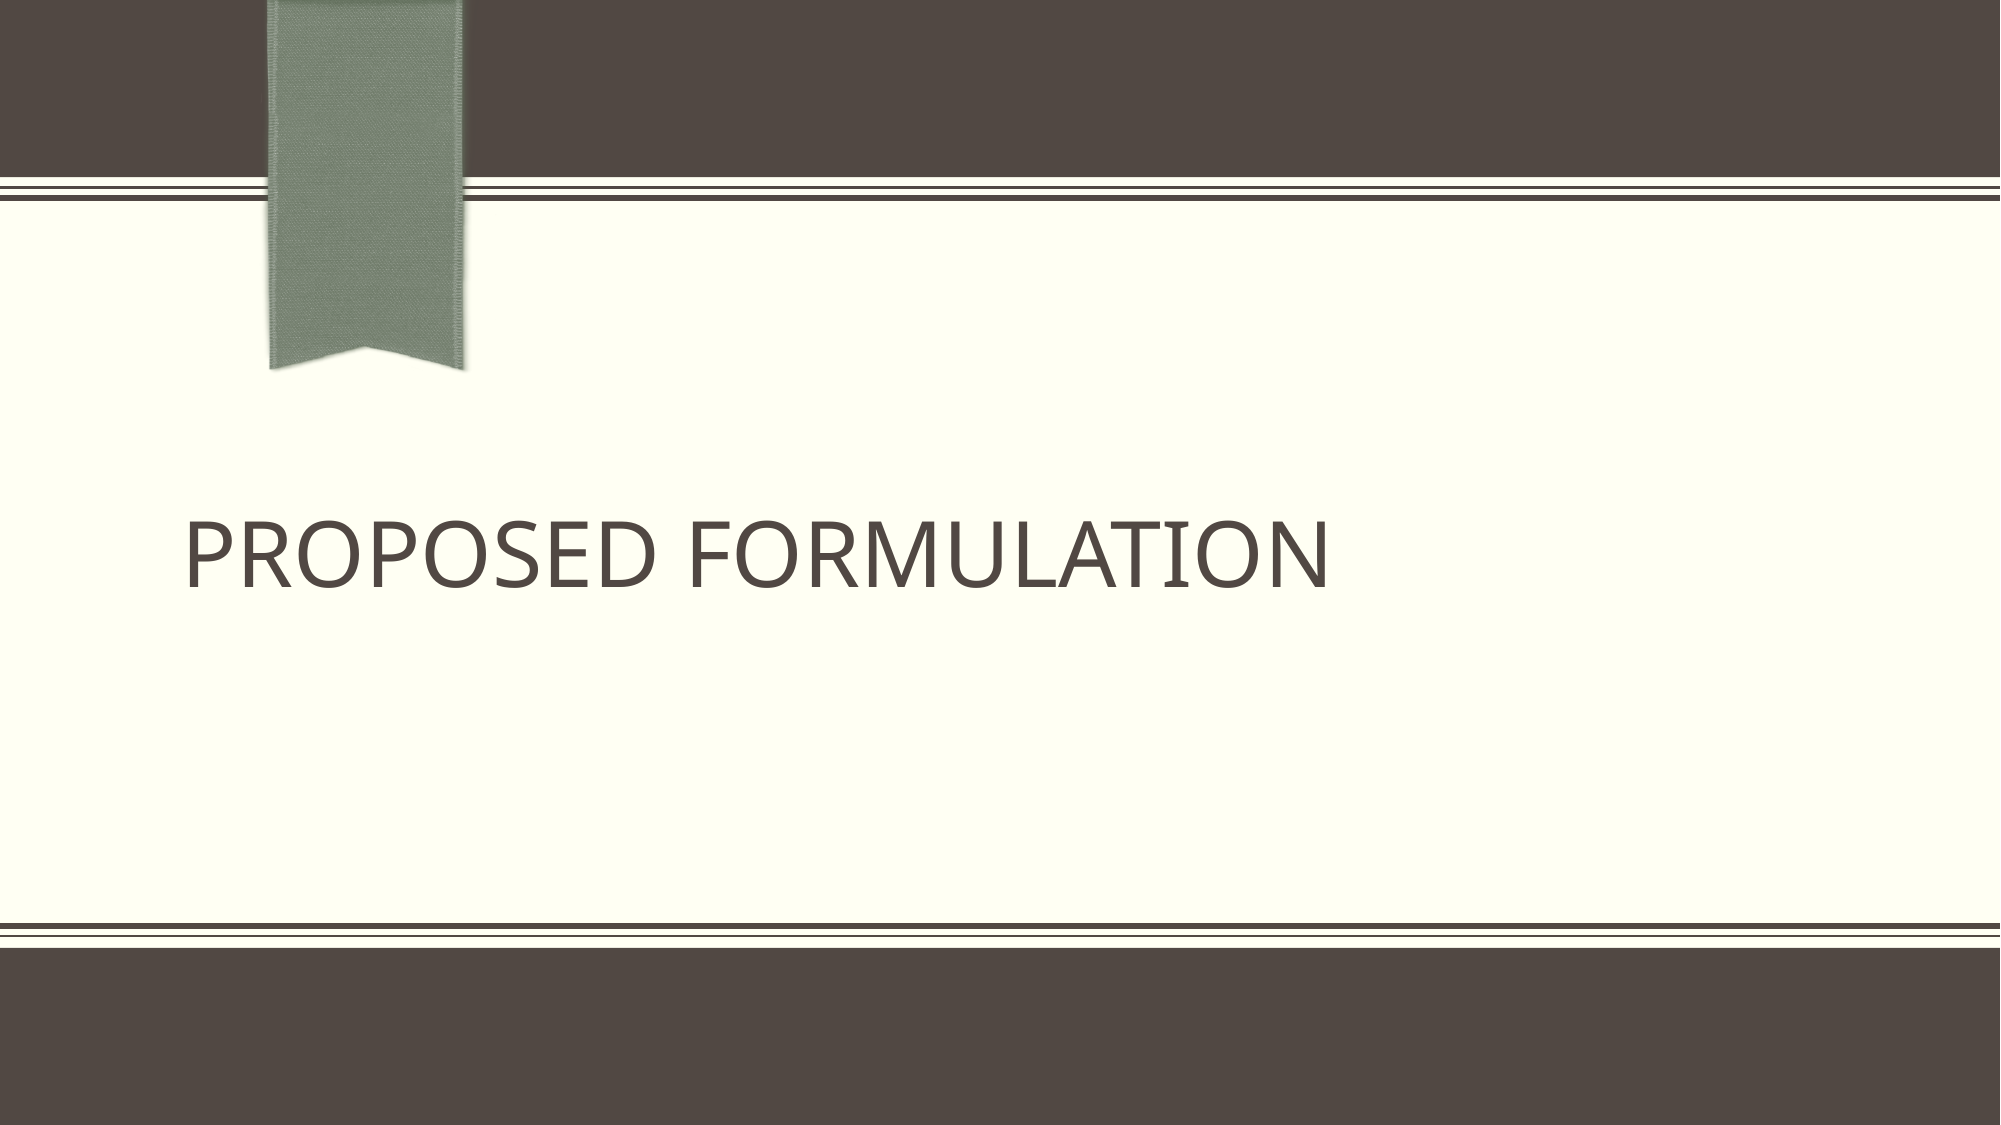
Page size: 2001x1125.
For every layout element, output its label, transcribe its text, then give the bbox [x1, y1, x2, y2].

title Proposed formulation [181, 376, 1785, 741]
